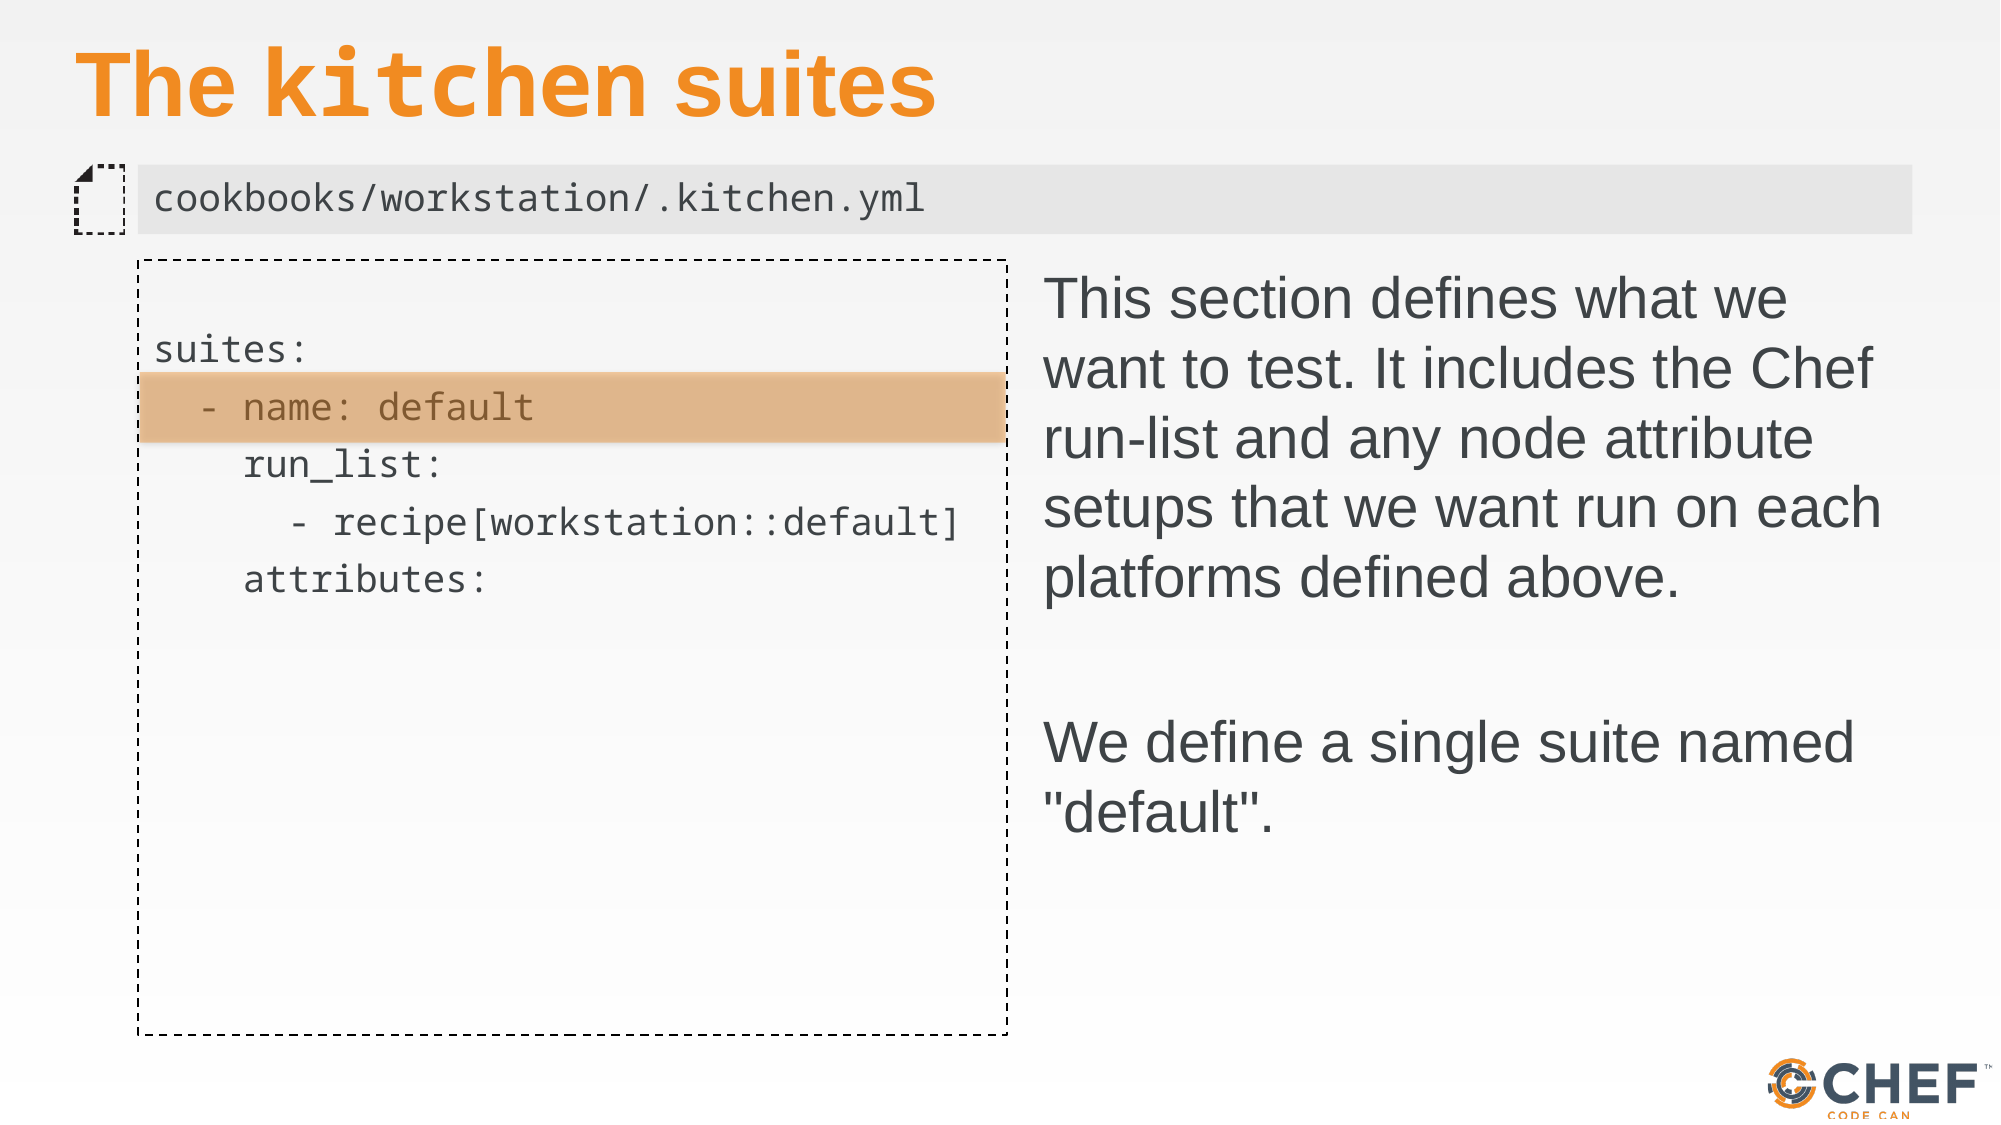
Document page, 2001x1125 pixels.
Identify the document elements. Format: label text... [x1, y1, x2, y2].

list cookbooks/workstation/.kitchen.yml [137, 164, 1913, 235]
title The kitchen suites [75, 37, 1913, 140]
list This section defines what we want to test. It includes the Chef run-list and any node attribute setups that we want run on each platforms defined above. We define a single suite named "default". [1043, 260, 1913, 1035]
list suites: - name: default run_list: - recipe[workstation::default] attributes: [137, 259, 1008, 372]
text_box [139, 371, 1006, 443]
list suites: - name: default run_list: - recipe[workstation::default] attributes: [137, 450, 1008, 1036]
